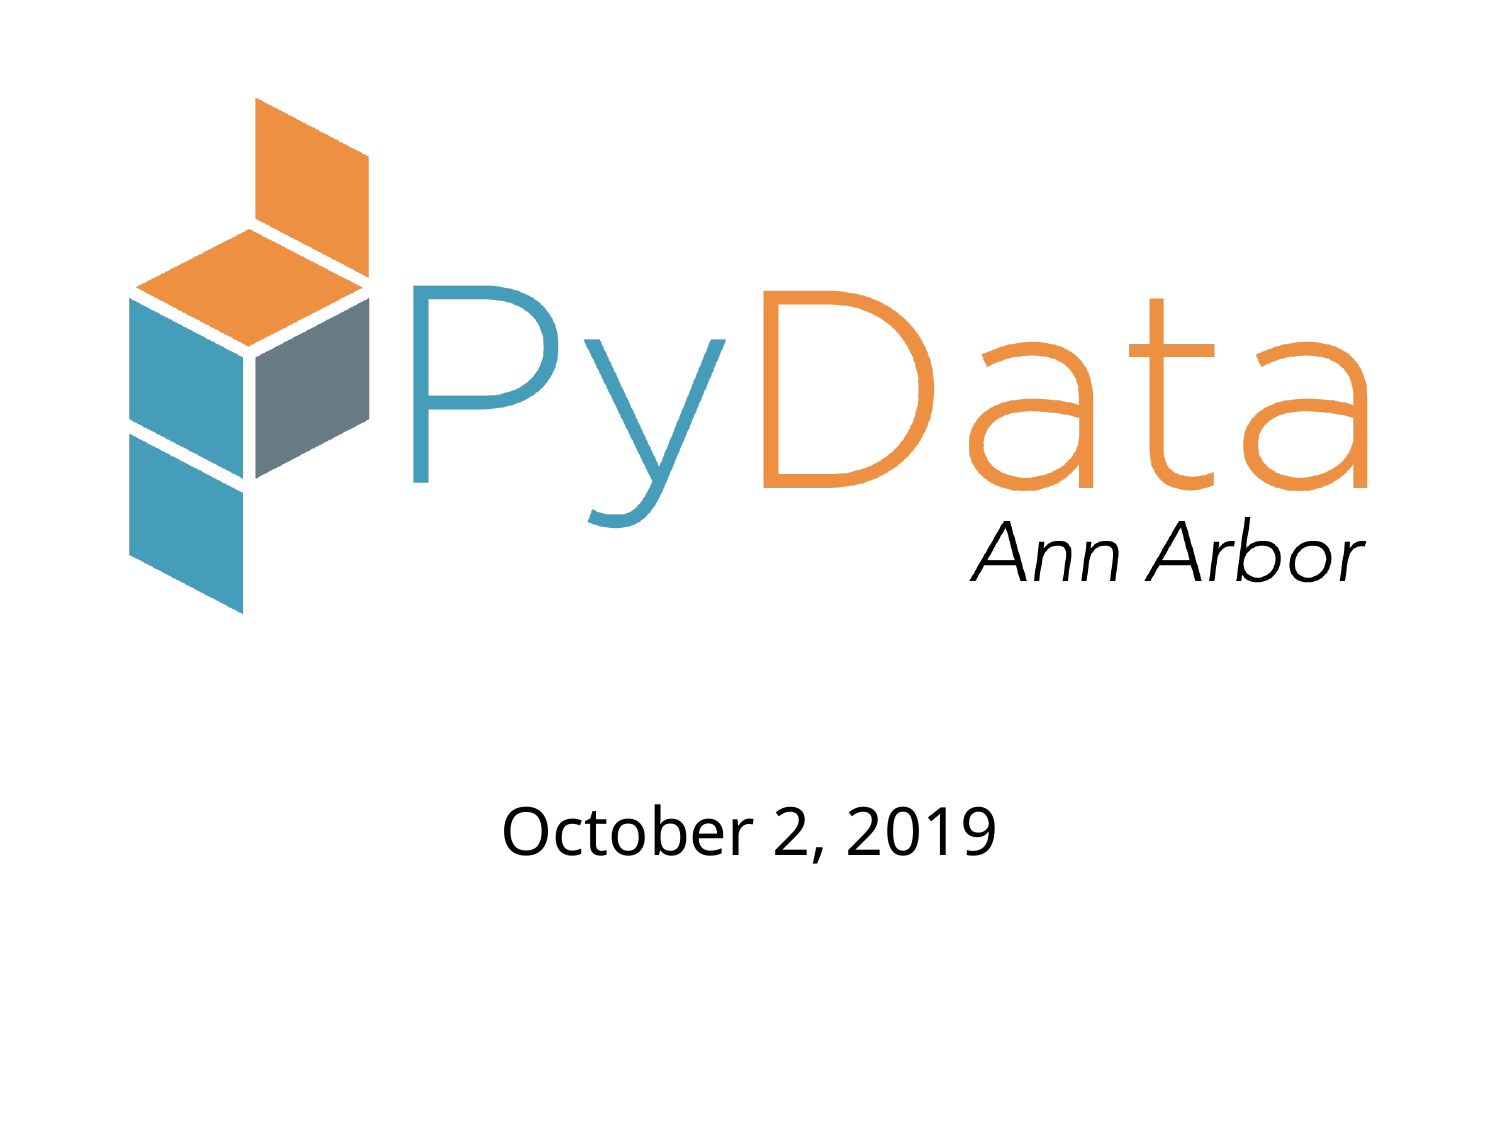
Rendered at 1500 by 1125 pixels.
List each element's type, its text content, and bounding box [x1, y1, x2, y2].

picture [112, 35, 1388, 674]
subtitle October 2, 2019 [225, 781, 1275, 1069]
